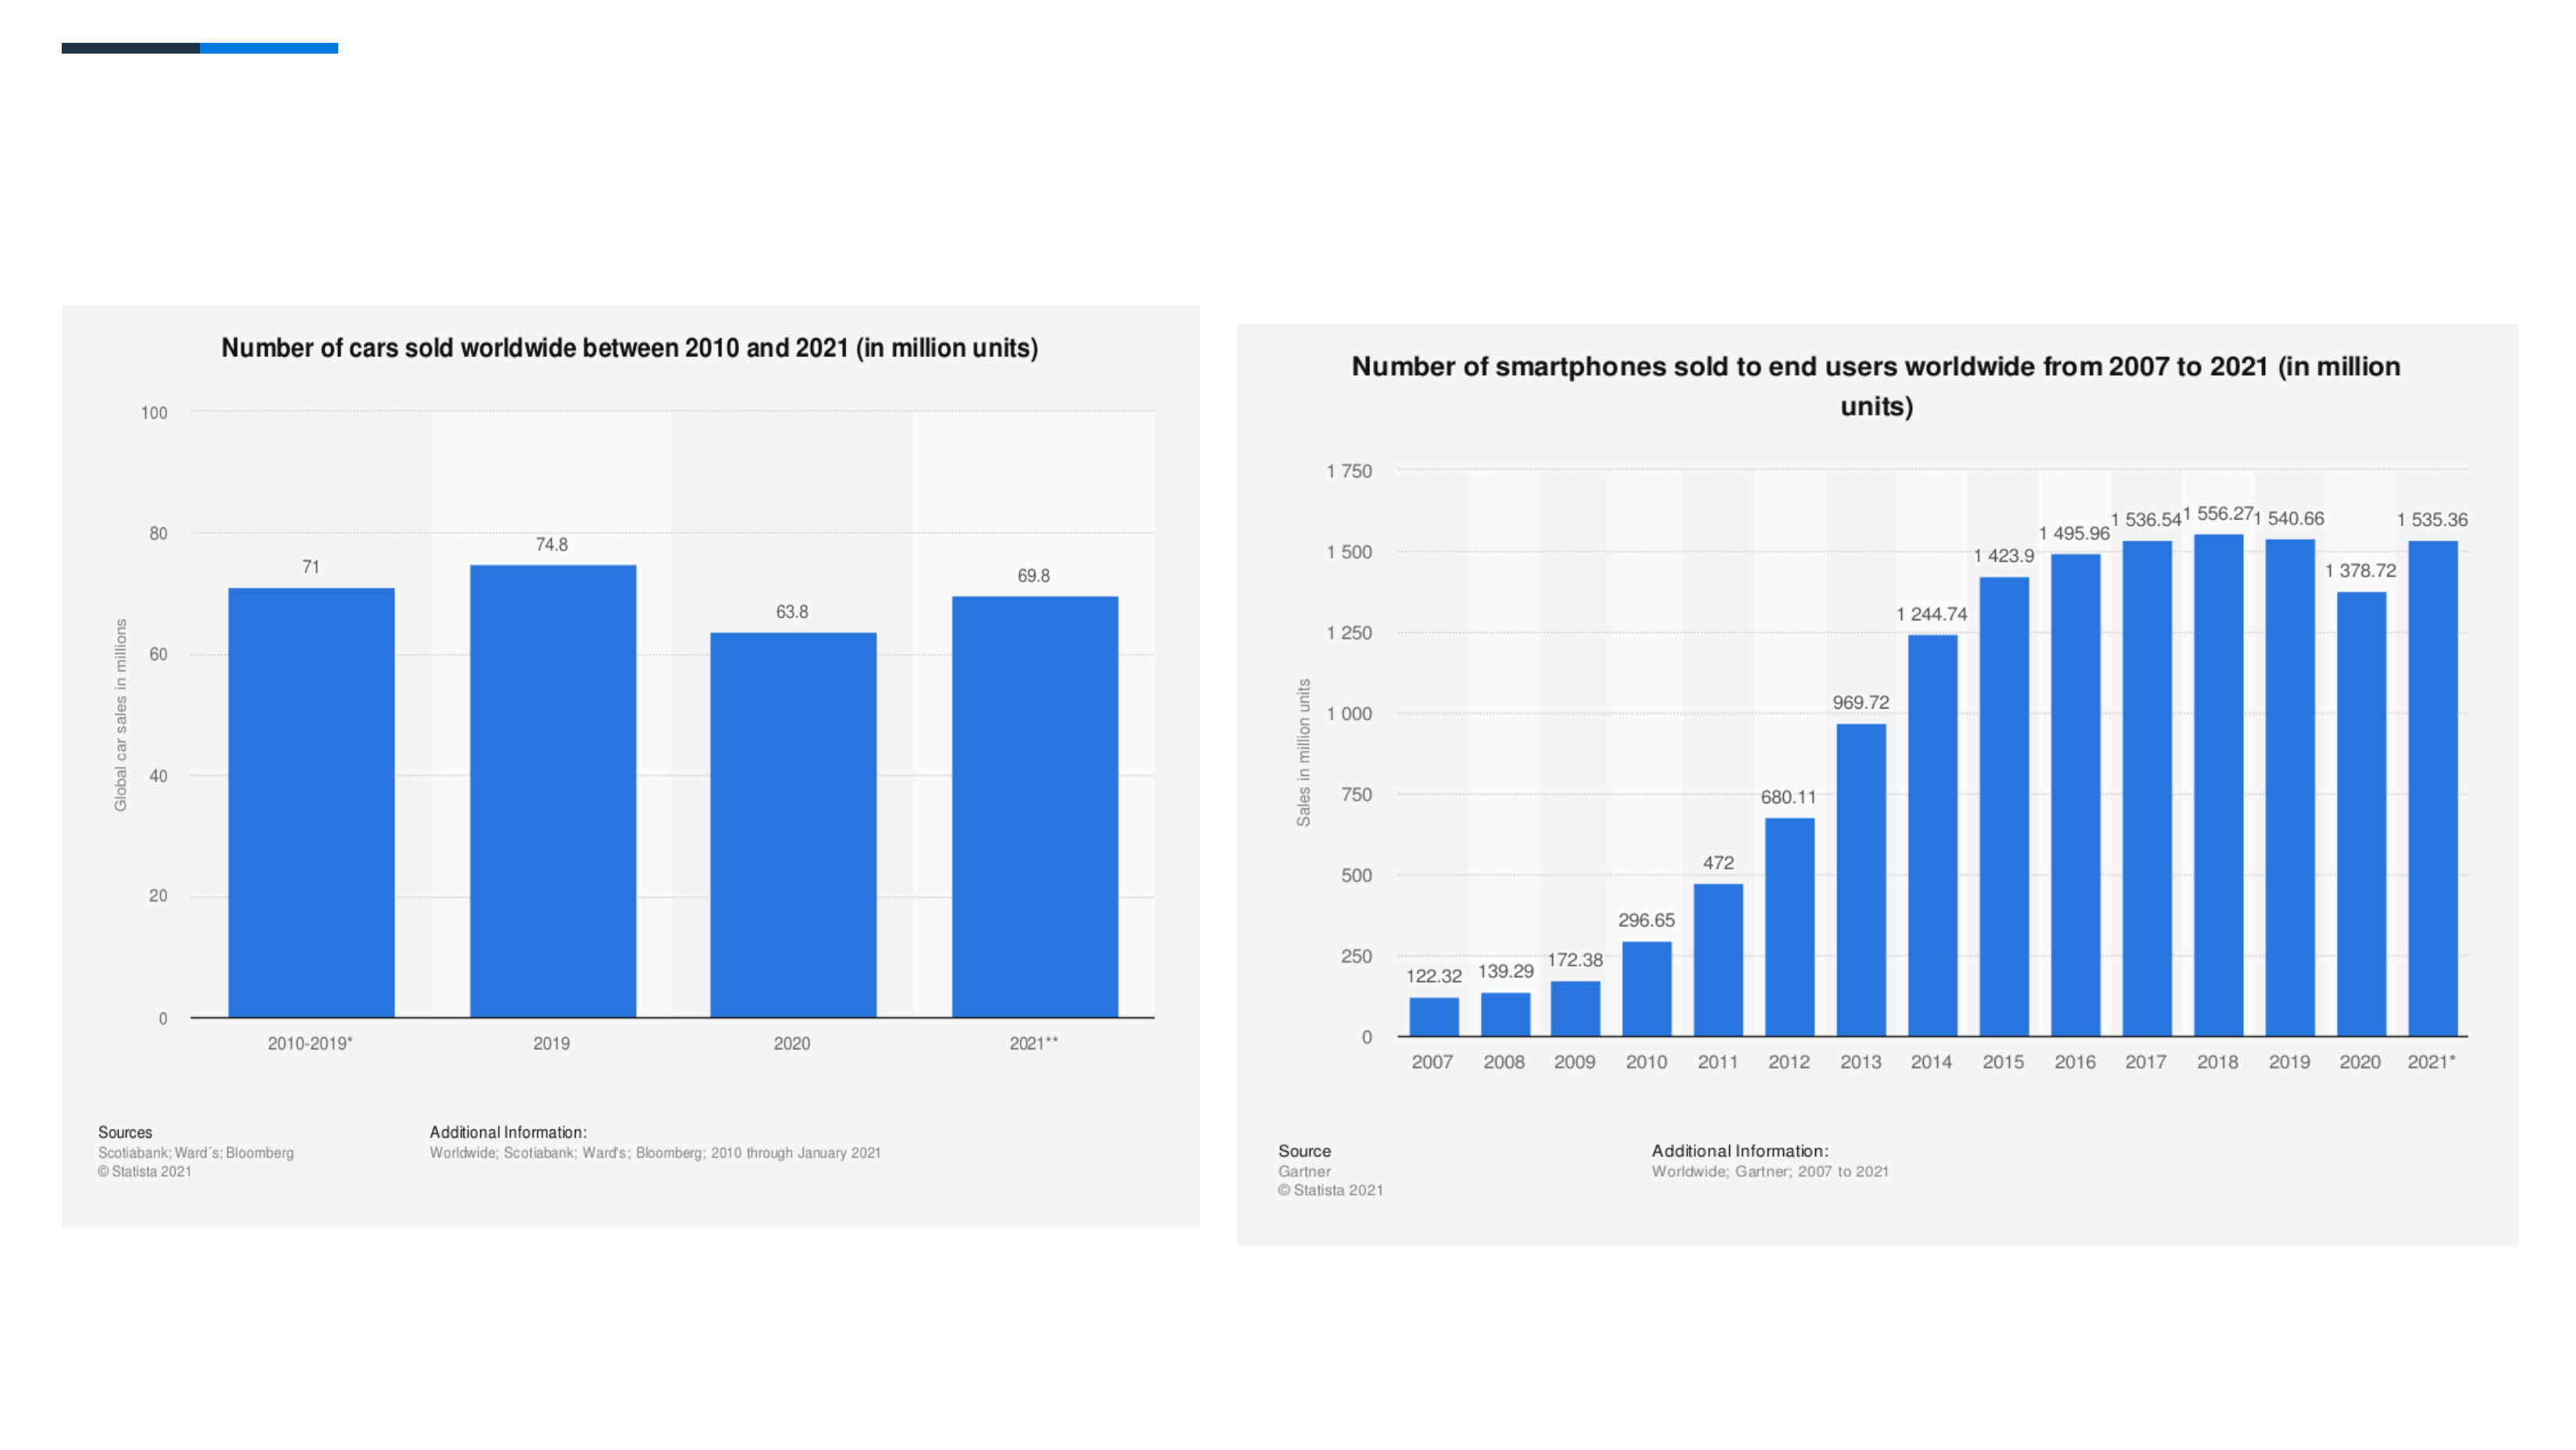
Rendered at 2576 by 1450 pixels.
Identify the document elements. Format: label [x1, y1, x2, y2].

text_box [1236, 323, 2520, 1248]
text_box [61, 42, 339, 54]
text_box [61, 305, 1201, 1229]
